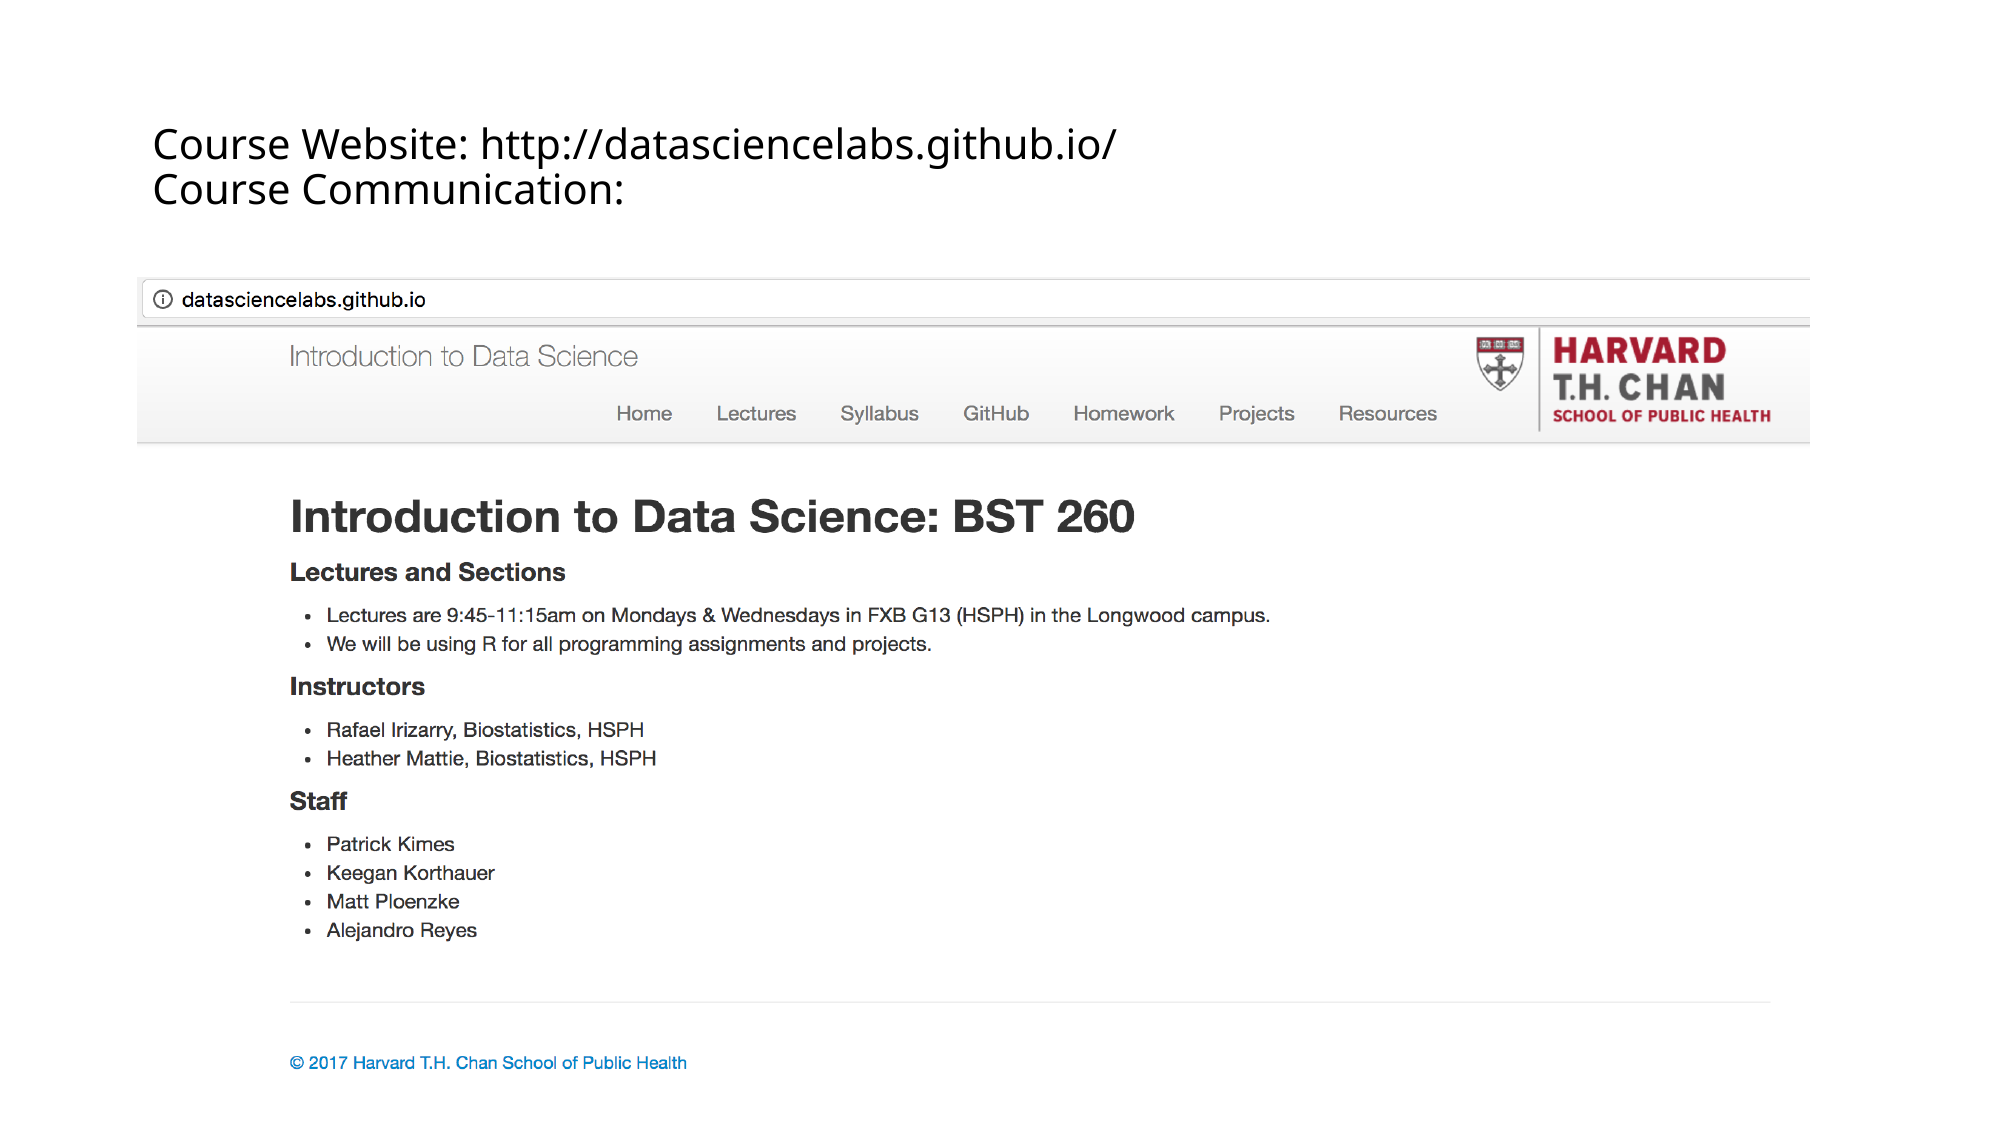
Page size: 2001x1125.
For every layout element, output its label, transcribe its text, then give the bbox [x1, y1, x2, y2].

title Course Website: http://datasciencelabs.github.io/ Course Communication: [137, 59, 1863, 278]
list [137, 277, 1810, 1087]
